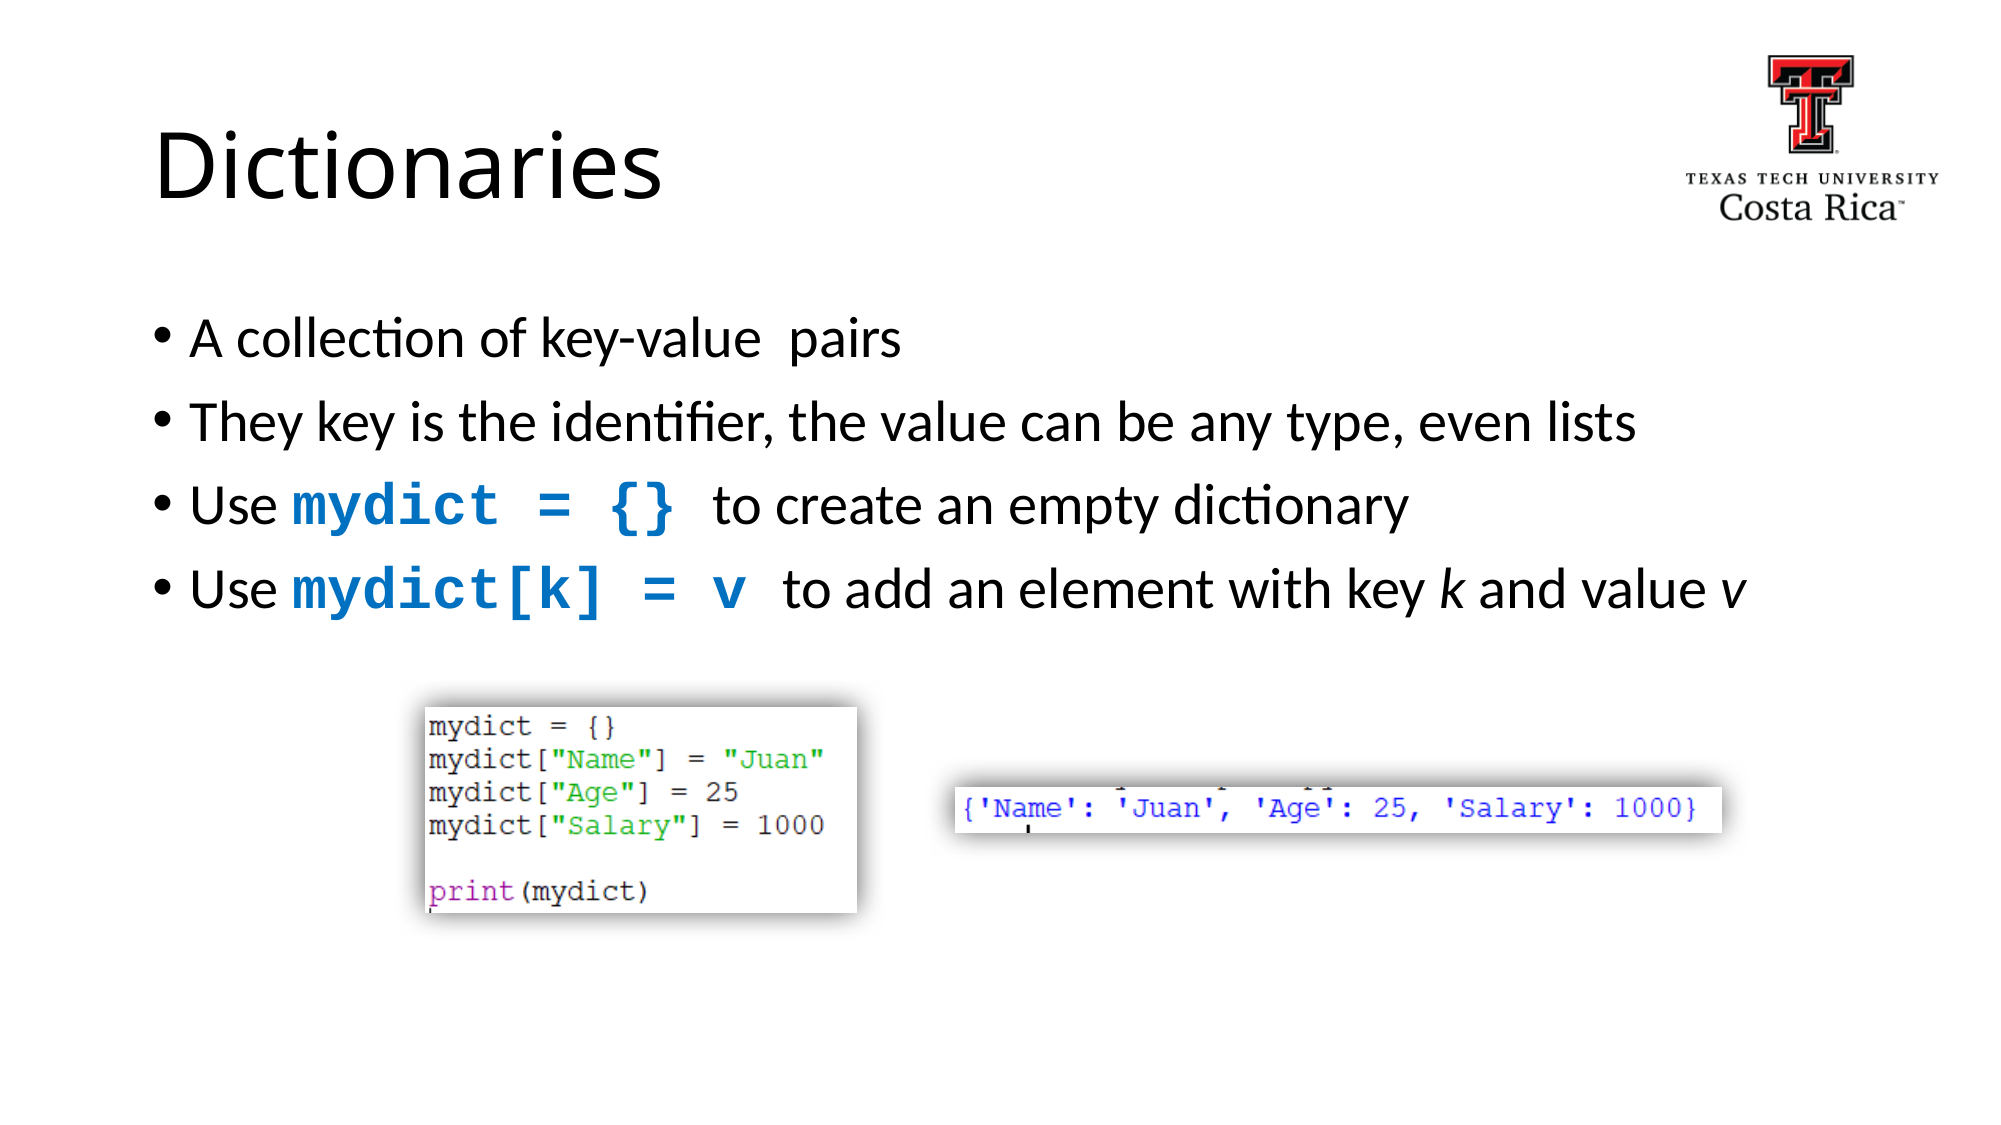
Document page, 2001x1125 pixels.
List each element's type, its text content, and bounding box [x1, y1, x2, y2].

picture [425, 707, 857, 913]
picture [955, 787, 1722, 833]
title Dictionaries [137, 59, 1863, 278]
list A collection of key-value pairs They key is the identifier, the value can be any type, even lists Use mydict = {} to create an empty dictionary Use mydict[k] = v to add an element with key k and value v [137, 299, 1863, 1014]
picture [1664, 30, 1964, 251]
